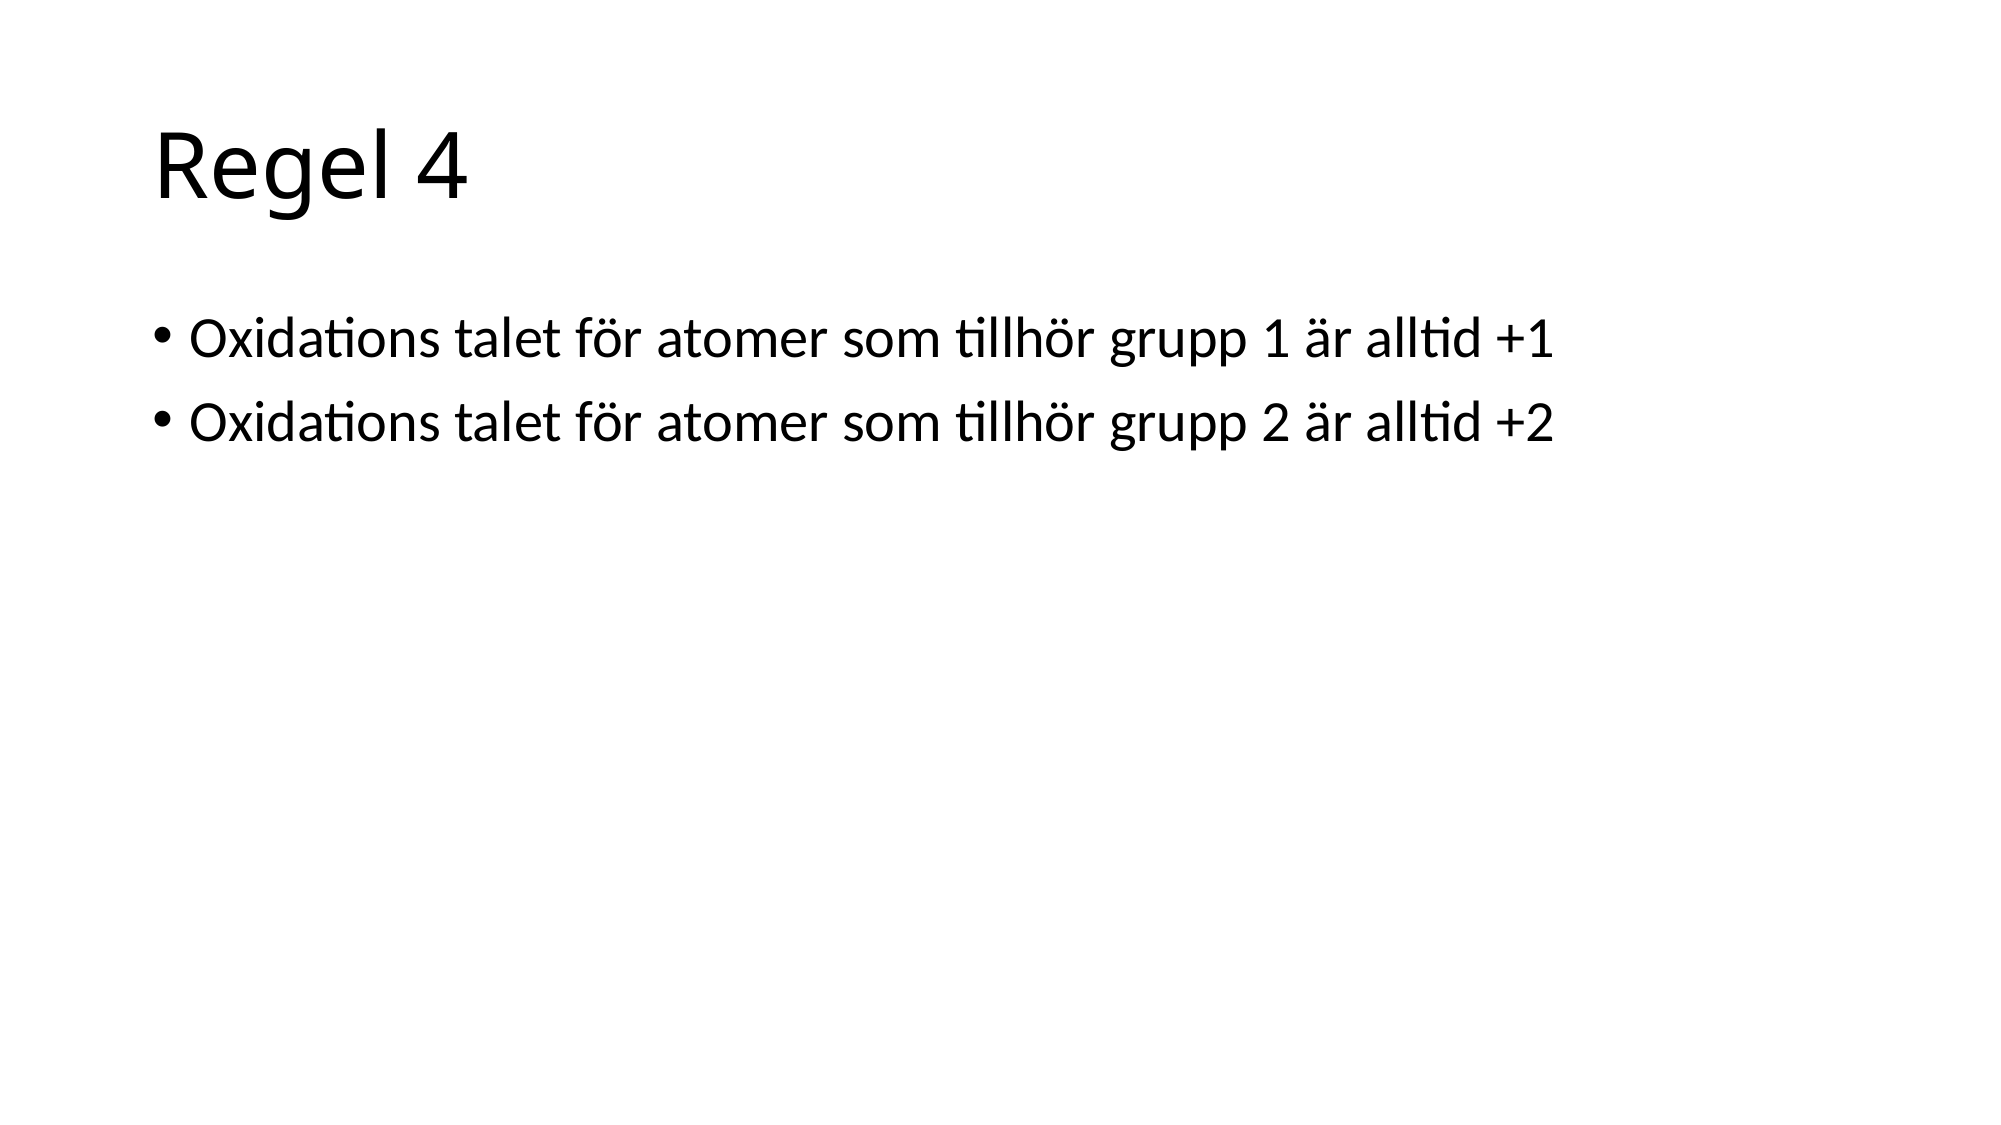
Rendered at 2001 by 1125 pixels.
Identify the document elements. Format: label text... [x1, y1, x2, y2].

title Regel 4 [137, 59, 1863, 278]
